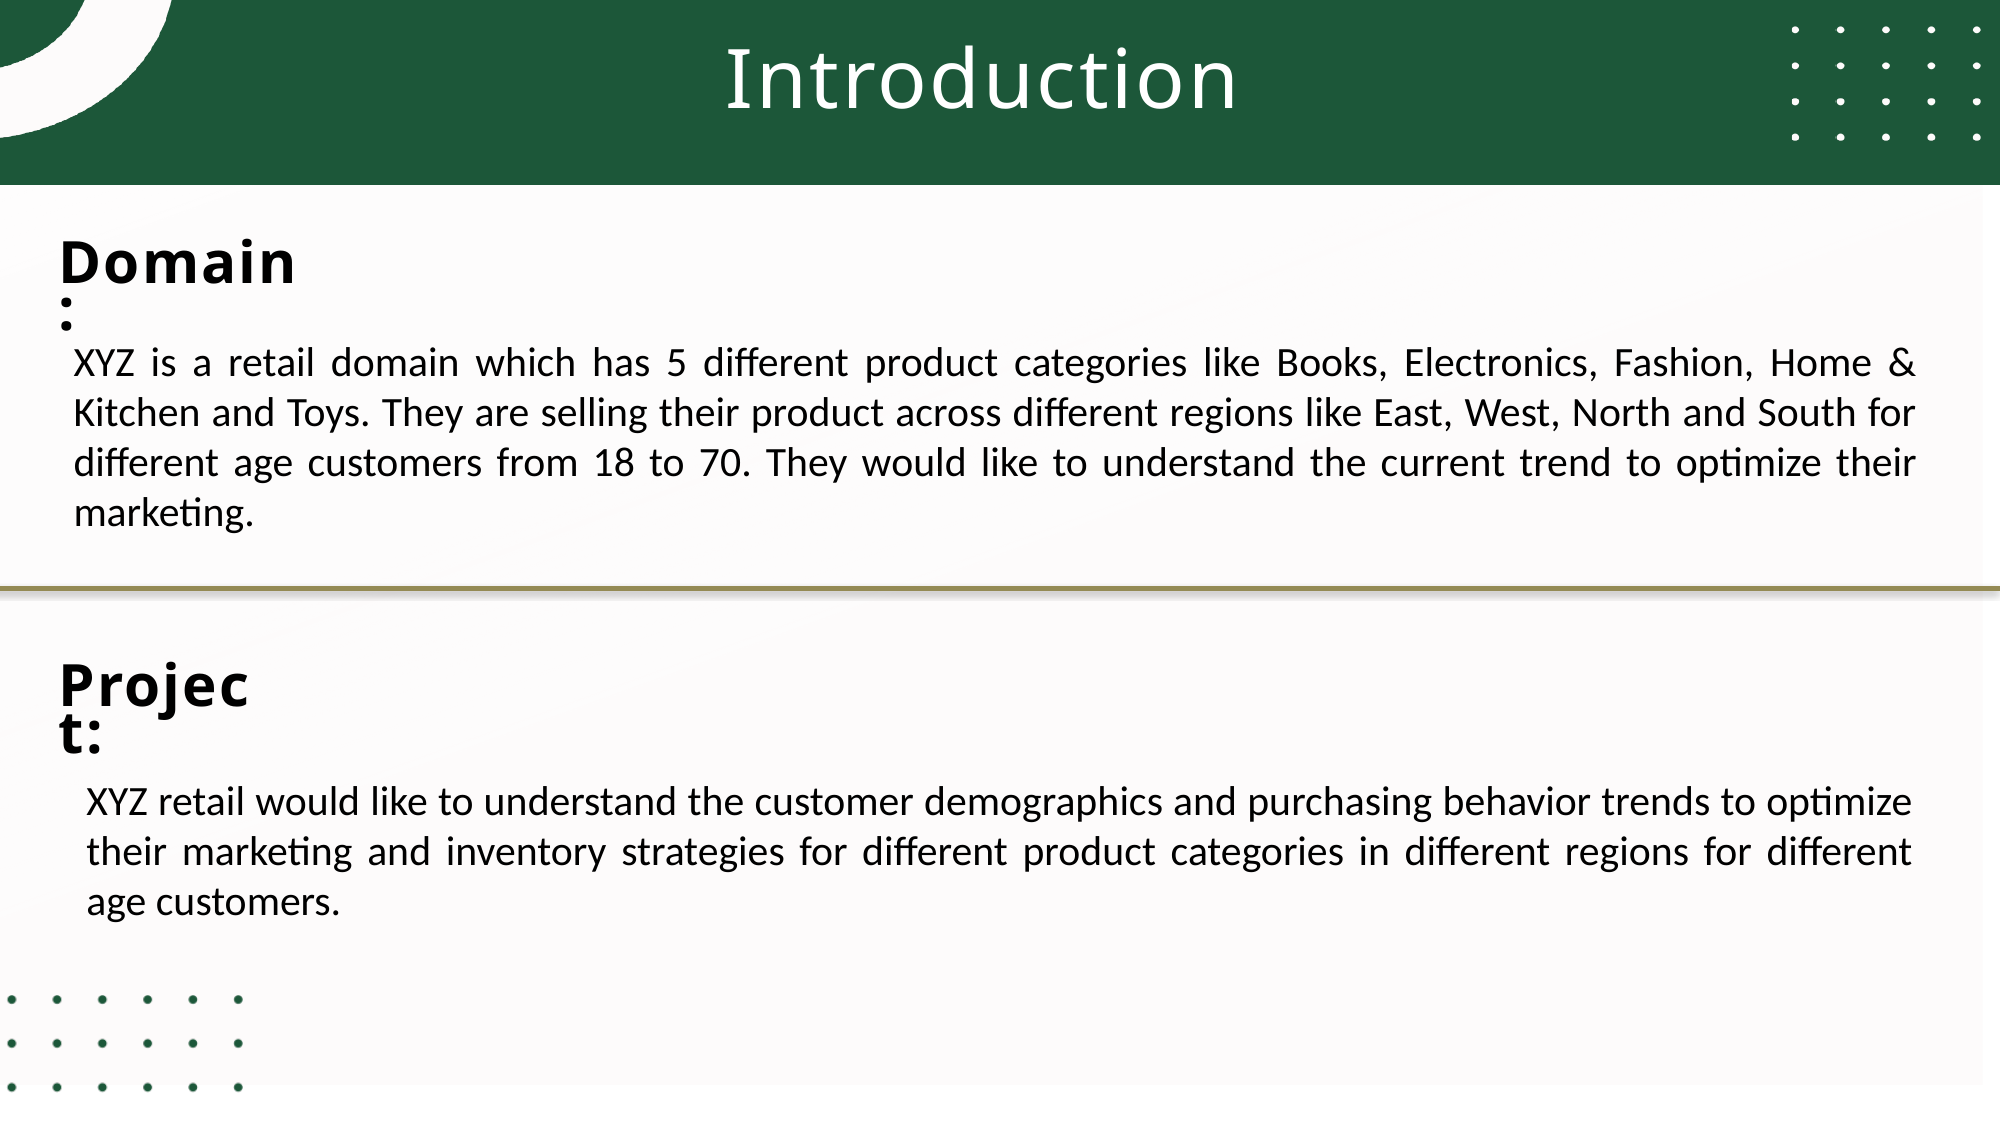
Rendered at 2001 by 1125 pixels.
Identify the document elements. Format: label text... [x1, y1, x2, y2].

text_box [0, 0, 2000, 186]
text_box [0, 197, 1983, 584]
text_box [0, 601, 1983, 1085]
text_box Project: [58, 670, 270, 766]
text_box [0, 995, 243, 1125]
text_box XYZ is a retail domain which has 5 different product categories like Books, Electronics, Fashion, Home & Kitchen and Toys. They are selling their product across different regions like East, West, North and South for different age customers from 18 to 70. They would like to understand the current trend to optimize their marketing. [58, 327, 1933, 543]
text_box XYZ retail would like to understand the customer demographics and purchasing behavior trends to optimize their marketing and inventory strategies for different product categories in different regions for different age customers. [71, 766, 1929, 932]
text_box Domain: [58, 247, 314, 327]
